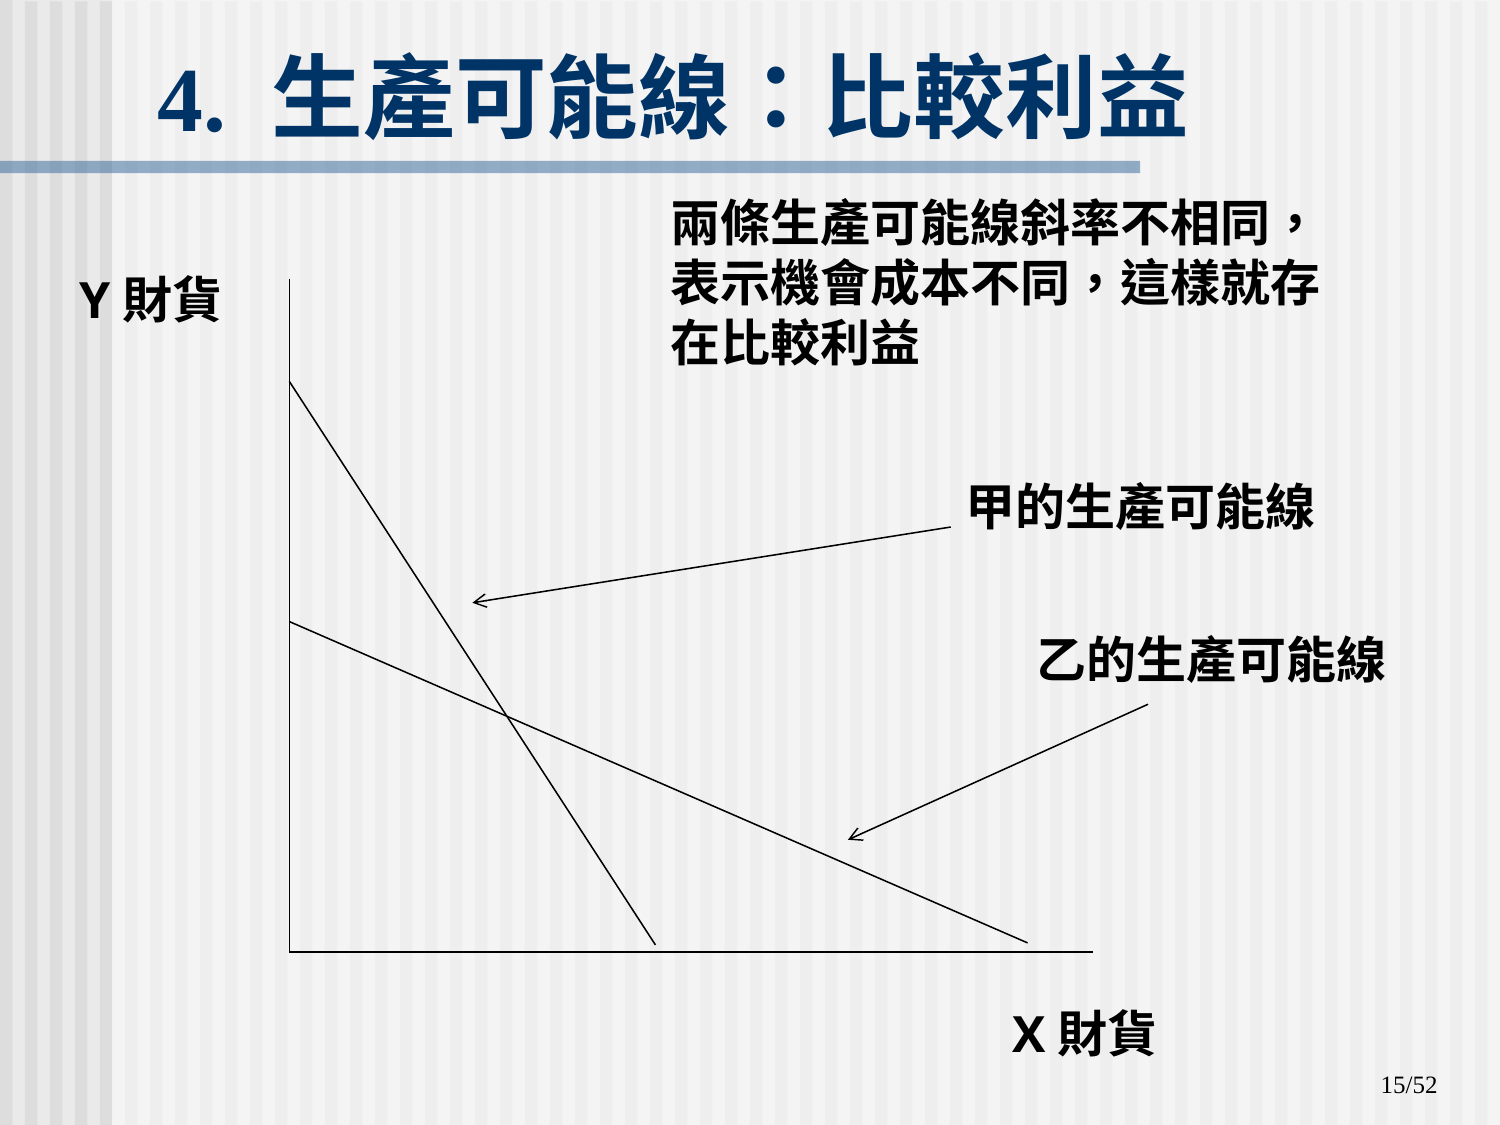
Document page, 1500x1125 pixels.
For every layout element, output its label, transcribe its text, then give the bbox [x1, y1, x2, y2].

text_box Y財貨 [64, 260, 266, 336]
text_box 兩條生產可能線斜率不相同，表示機會成本不同，這樣就存在比較利益 [655, 184, 1341, 380]
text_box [847, 703, 1149, 840]
title 4. 生產可能線：比較利益 [142, 30, 1483, 158]
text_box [289, 381, 656, 619]
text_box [289, 621, 1028, 944]
text_box 甲的生產可能線 [950, 467, 1365, 543]
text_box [472, 526, 951, 603]
text_box 乙的生產可能線 [1029, 621, 1436, 697]
text_box X財貨 [997, 994, 1199, 1070]
